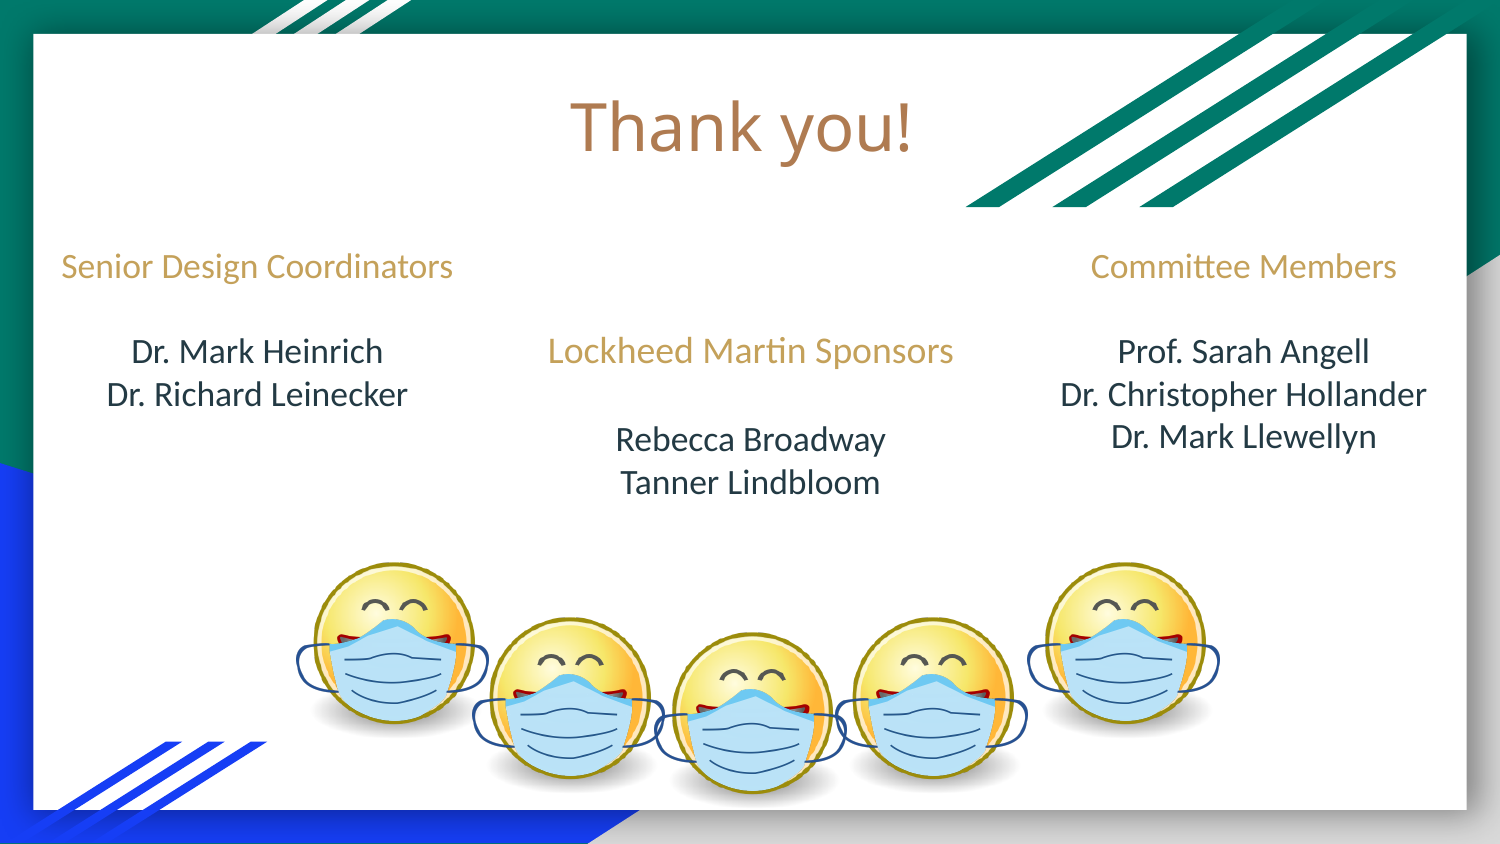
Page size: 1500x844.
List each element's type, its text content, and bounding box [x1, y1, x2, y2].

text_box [464, 597, 673, 806]
title Thank you! [228, 68, 1274, 180]
title Lockheed Martin Sponsors Rebecca Broadway Tanner Lindbloom [526, 310, 975, 611]
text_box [1019, 542, 1228, 751]
title Senior Design Coordinators Dr. Mark Heinrich Dr. Richard Leinecker [33, 227, 482, 659]
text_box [646, 612, 855, 821]
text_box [288, 542, 497, 751]
title Committee Members Prof. Sarah Angell Dr. Christopher Hollander Dr. Mark Llewellyn [1020, 227, 1469, 659]
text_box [827, 597, 1036, 806]
